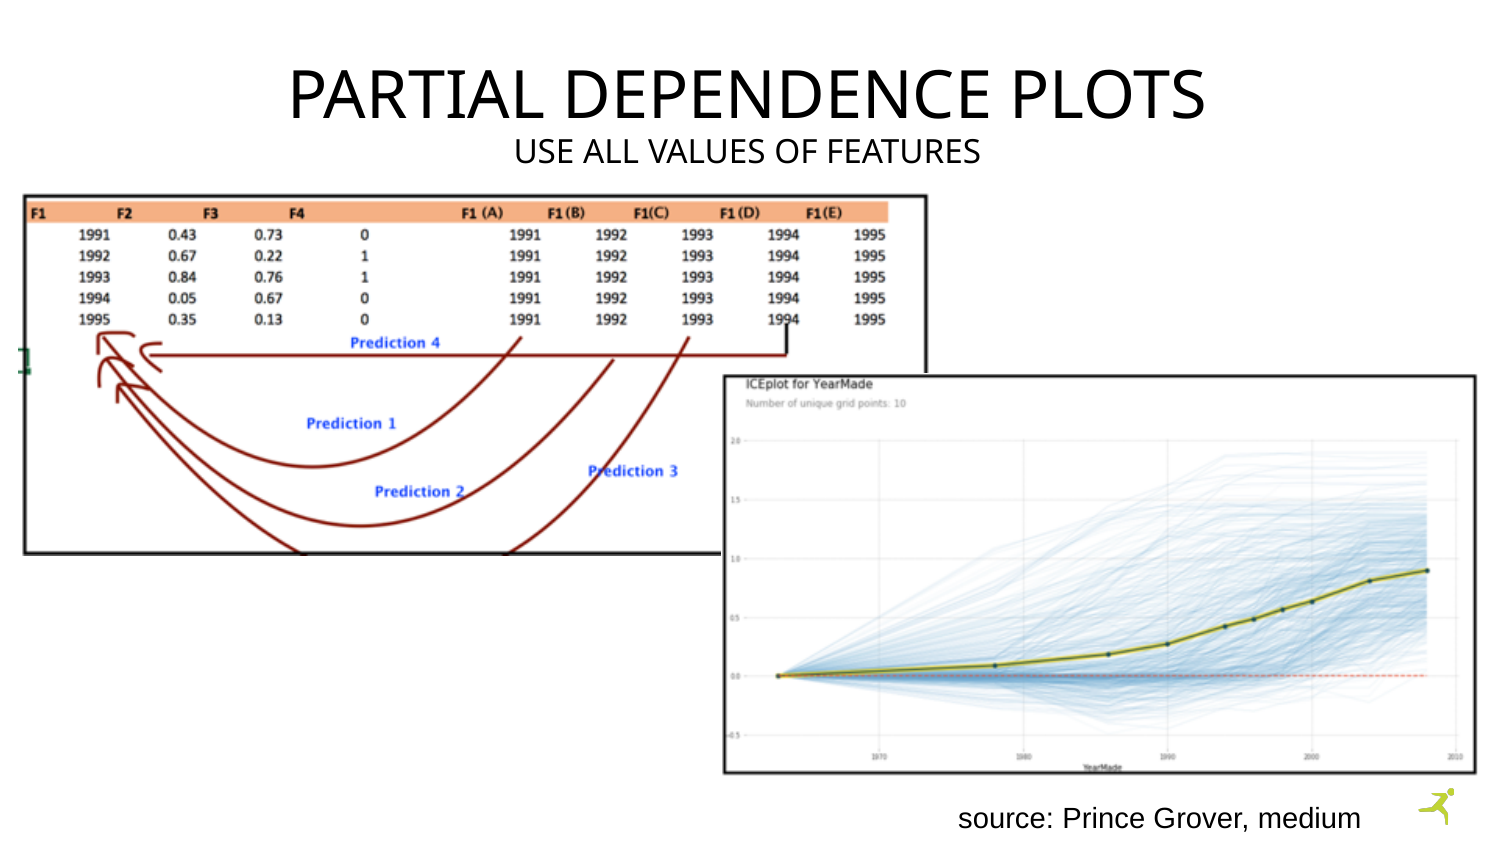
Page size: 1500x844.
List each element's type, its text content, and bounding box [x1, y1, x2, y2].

title Partial dependence plots [94, 66, 1402, 111]
subtitle Use all values of features [94, 123, 1402, 178]
picture [18, 192, 1482, 778]
text_box source: Prince Grover, medium [943, 792, 1378, 842]
